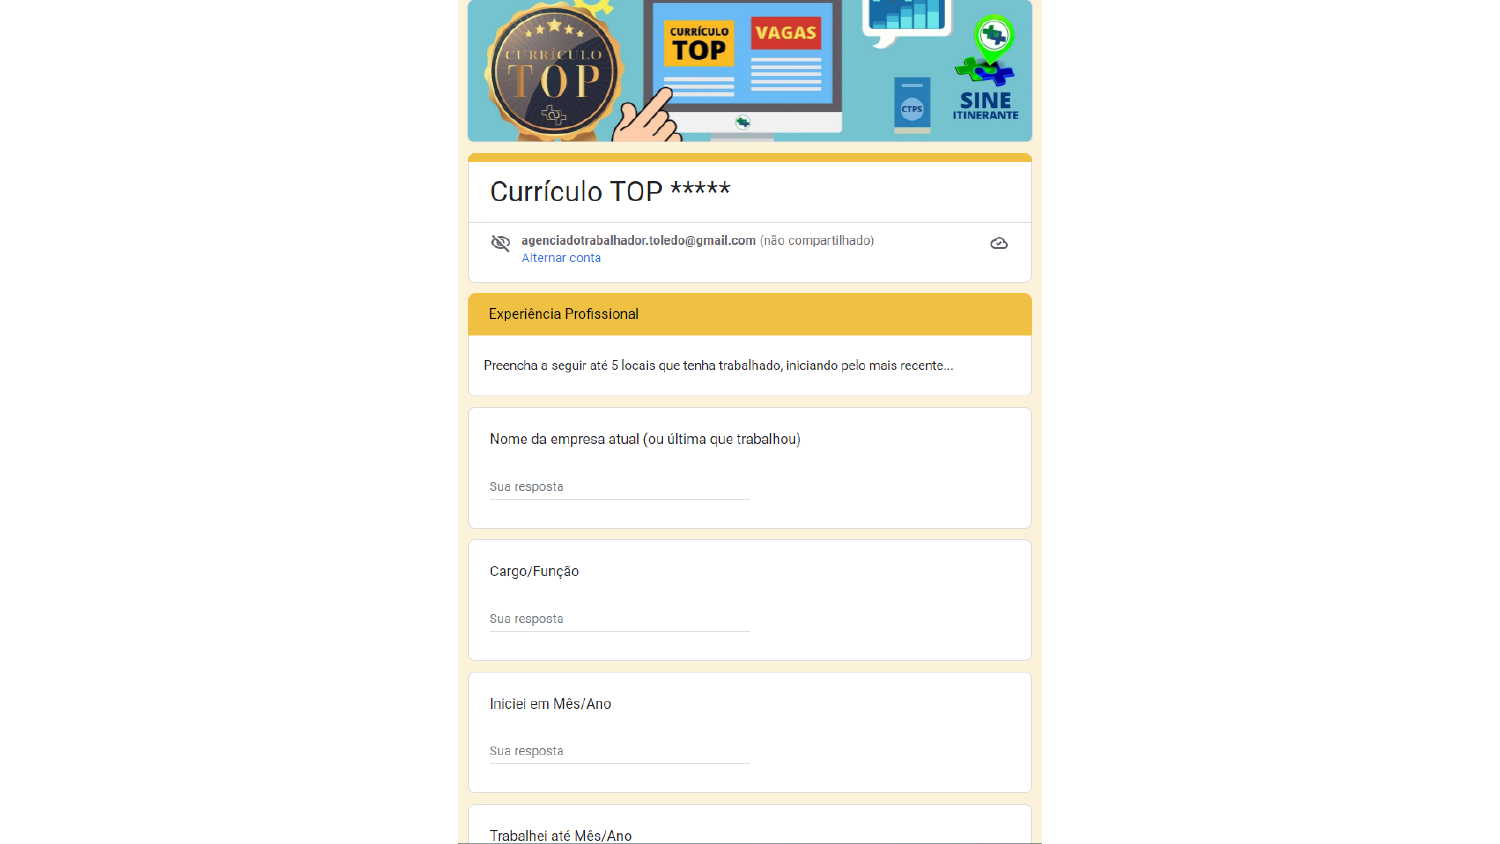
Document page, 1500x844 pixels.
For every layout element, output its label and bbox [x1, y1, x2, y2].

picture [457, 0, 1043, 844]
